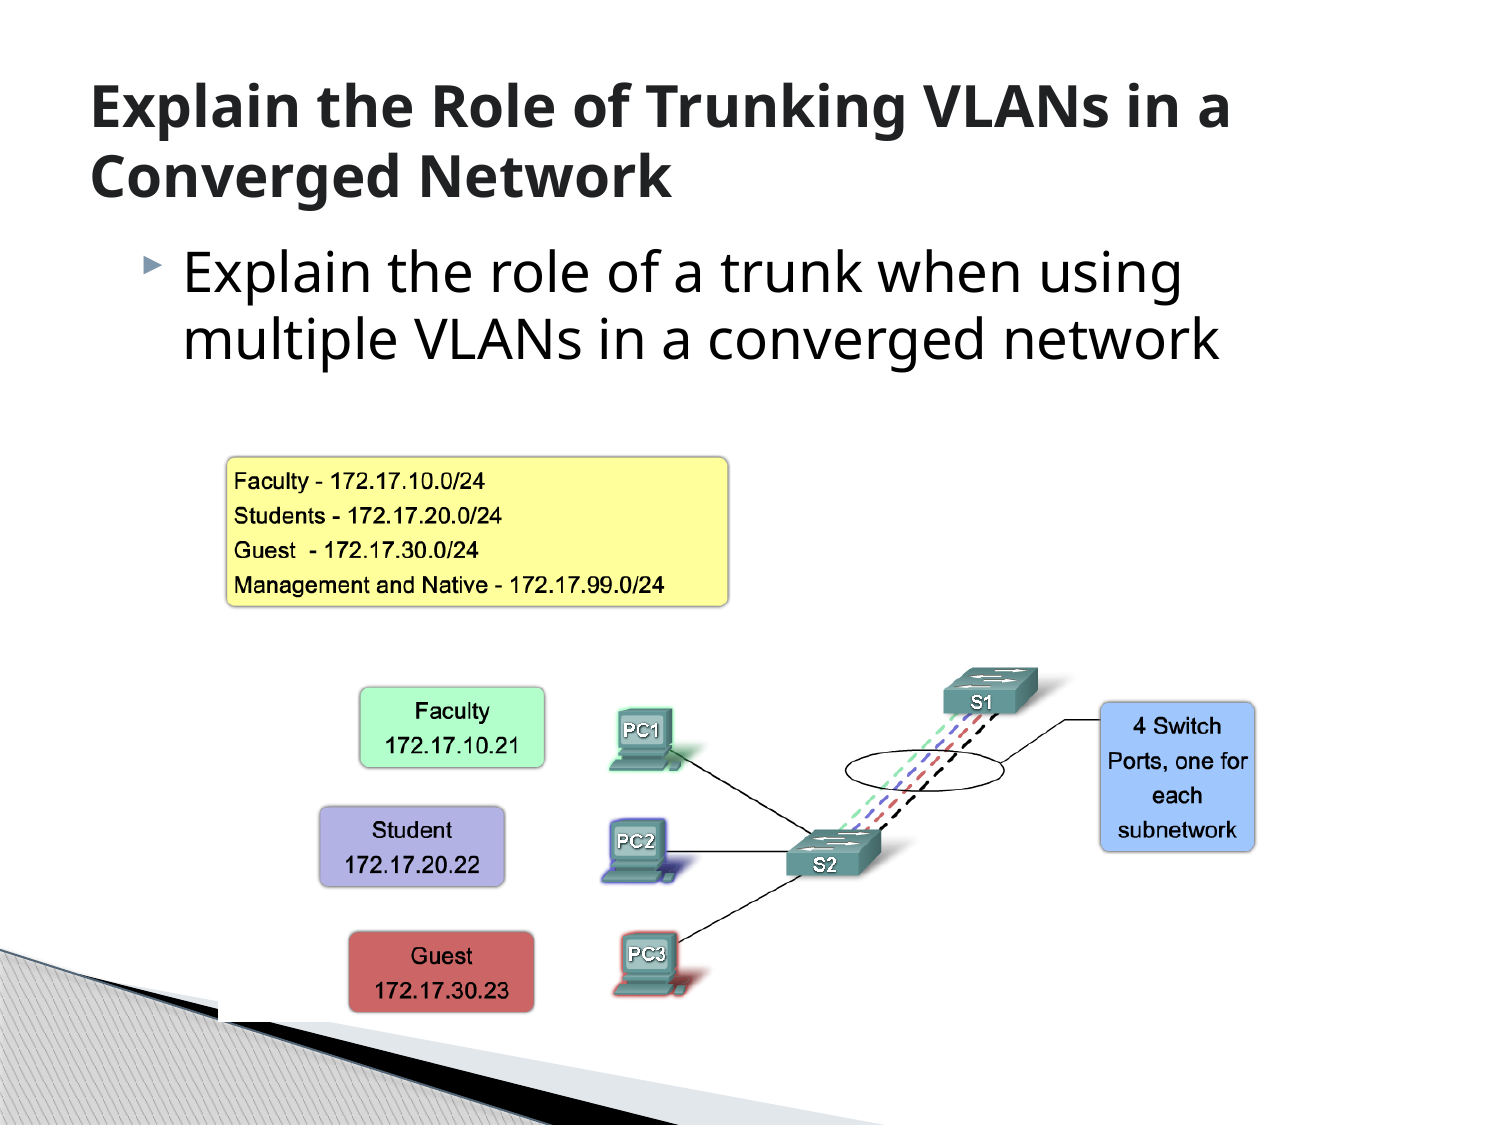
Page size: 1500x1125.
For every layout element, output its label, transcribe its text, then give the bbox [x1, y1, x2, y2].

list Explain the role of a trunk when using multiple VLANs in a converged network [107, 228, 1411, 1062]
title Explain the Role of Trunking VLANs in a Converged Network [75, 45, 1425, 233]
picture [217, 445, 1262, 1023]
